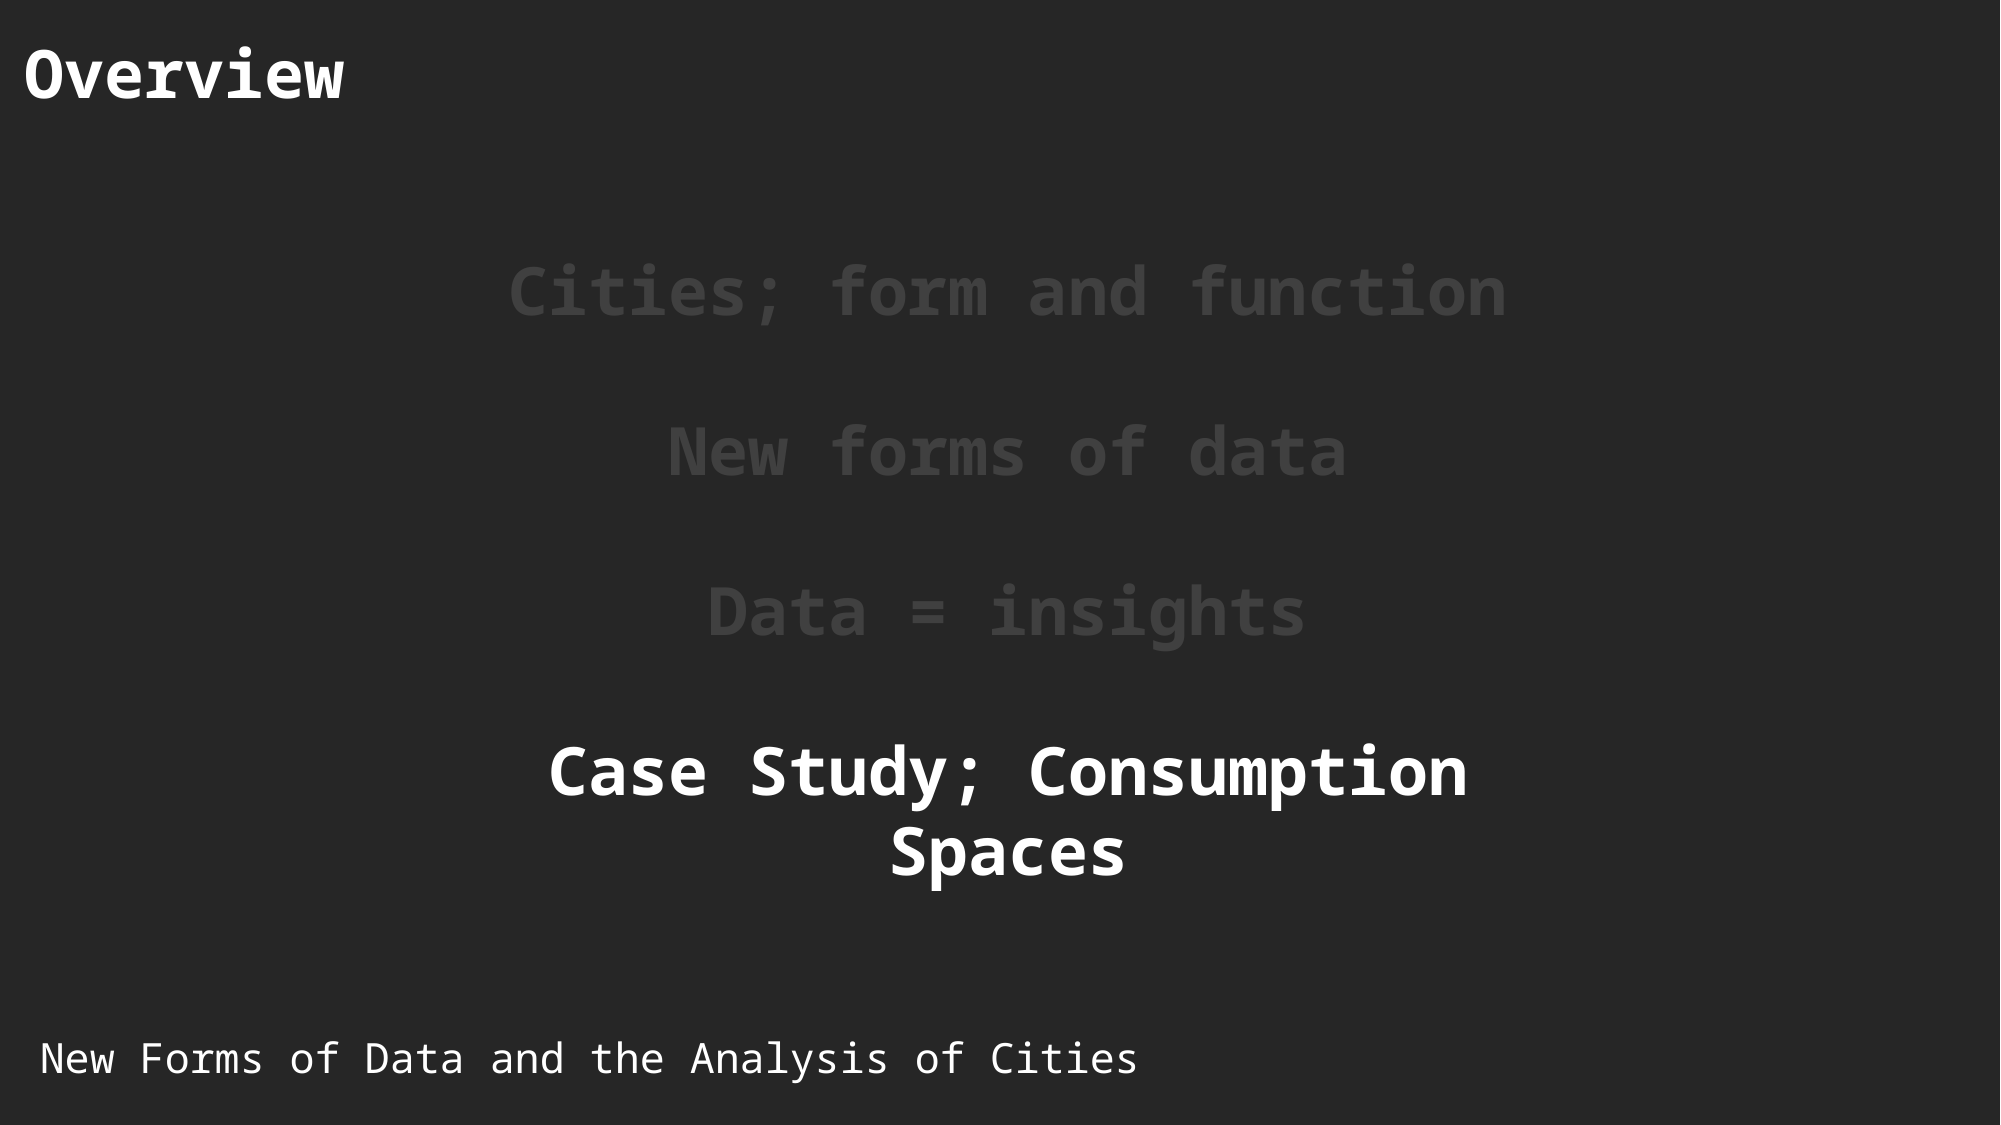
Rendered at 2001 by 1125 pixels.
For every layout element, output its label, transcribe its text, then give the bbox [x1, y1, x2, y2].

text_box Cities; form and function New forms of data Data = insights Case Study; Consumption Spaces [459, 241, 1557, 896]
text_box New Forms of Data and the Analysis of Cities [24, 1024, 1667, 1090]
text_box Overview [0, 24, 480, 120]
